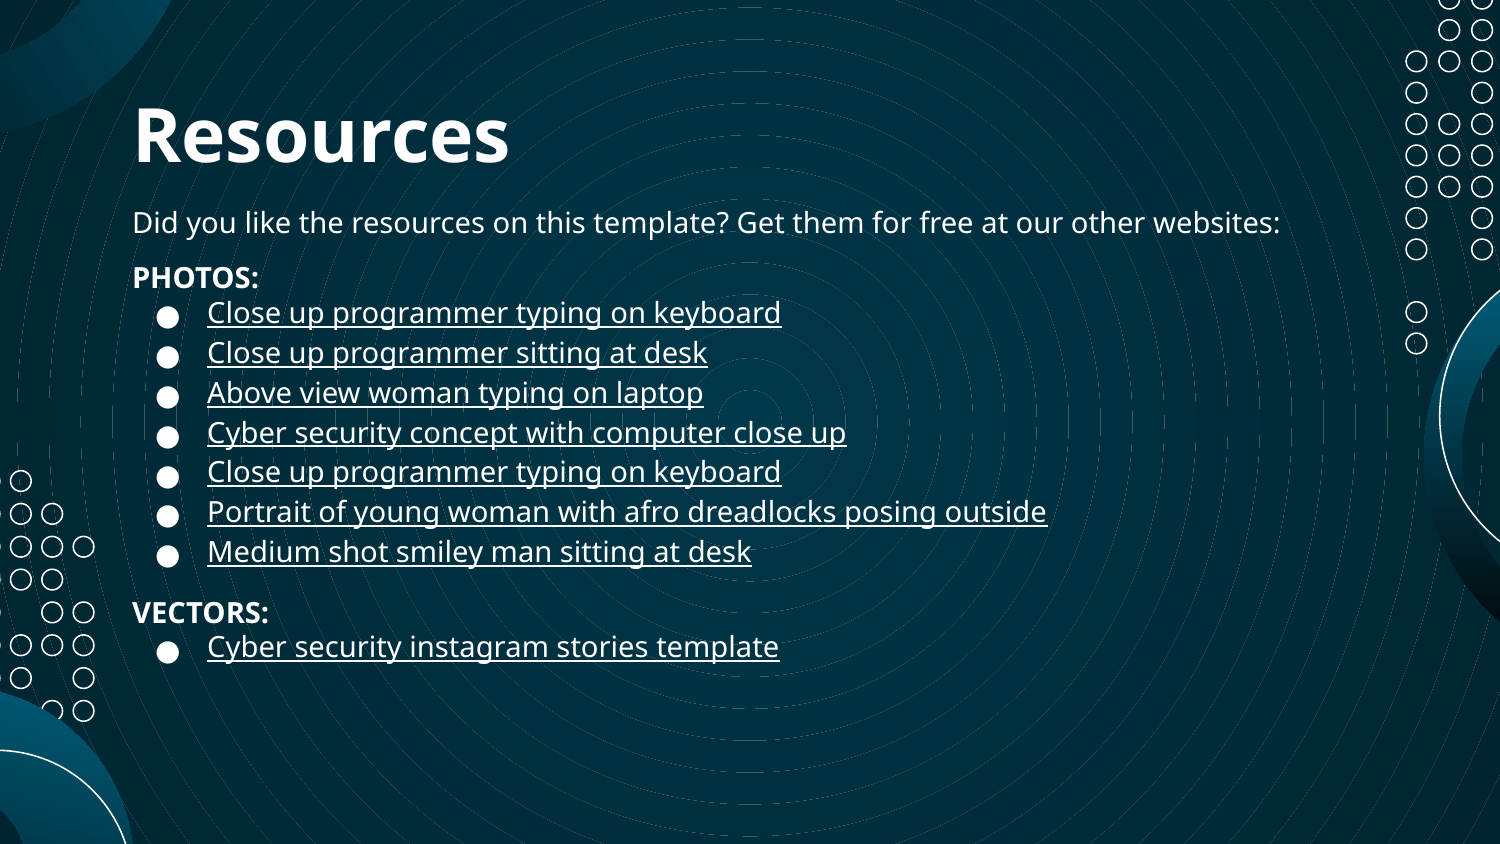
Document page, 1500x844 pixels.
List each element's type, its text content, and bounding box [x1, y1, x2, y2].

list Did you like the resources on this template? Get them for free at our other websites: PHOTOS: Close up programmer typing on keyboard Close up programmer sitting at desk Above view woman typing on laptop Cyber security concept with computer close up Close up programmer typing on keyboard Portrait of young woman with afro dreadlocks posing outside Medium shot smiley man sitting at desk VECTORS: Cyber security instagram stories template [116, 189, 1383, 750]
title Resources [116, 72, 1383, 189]
